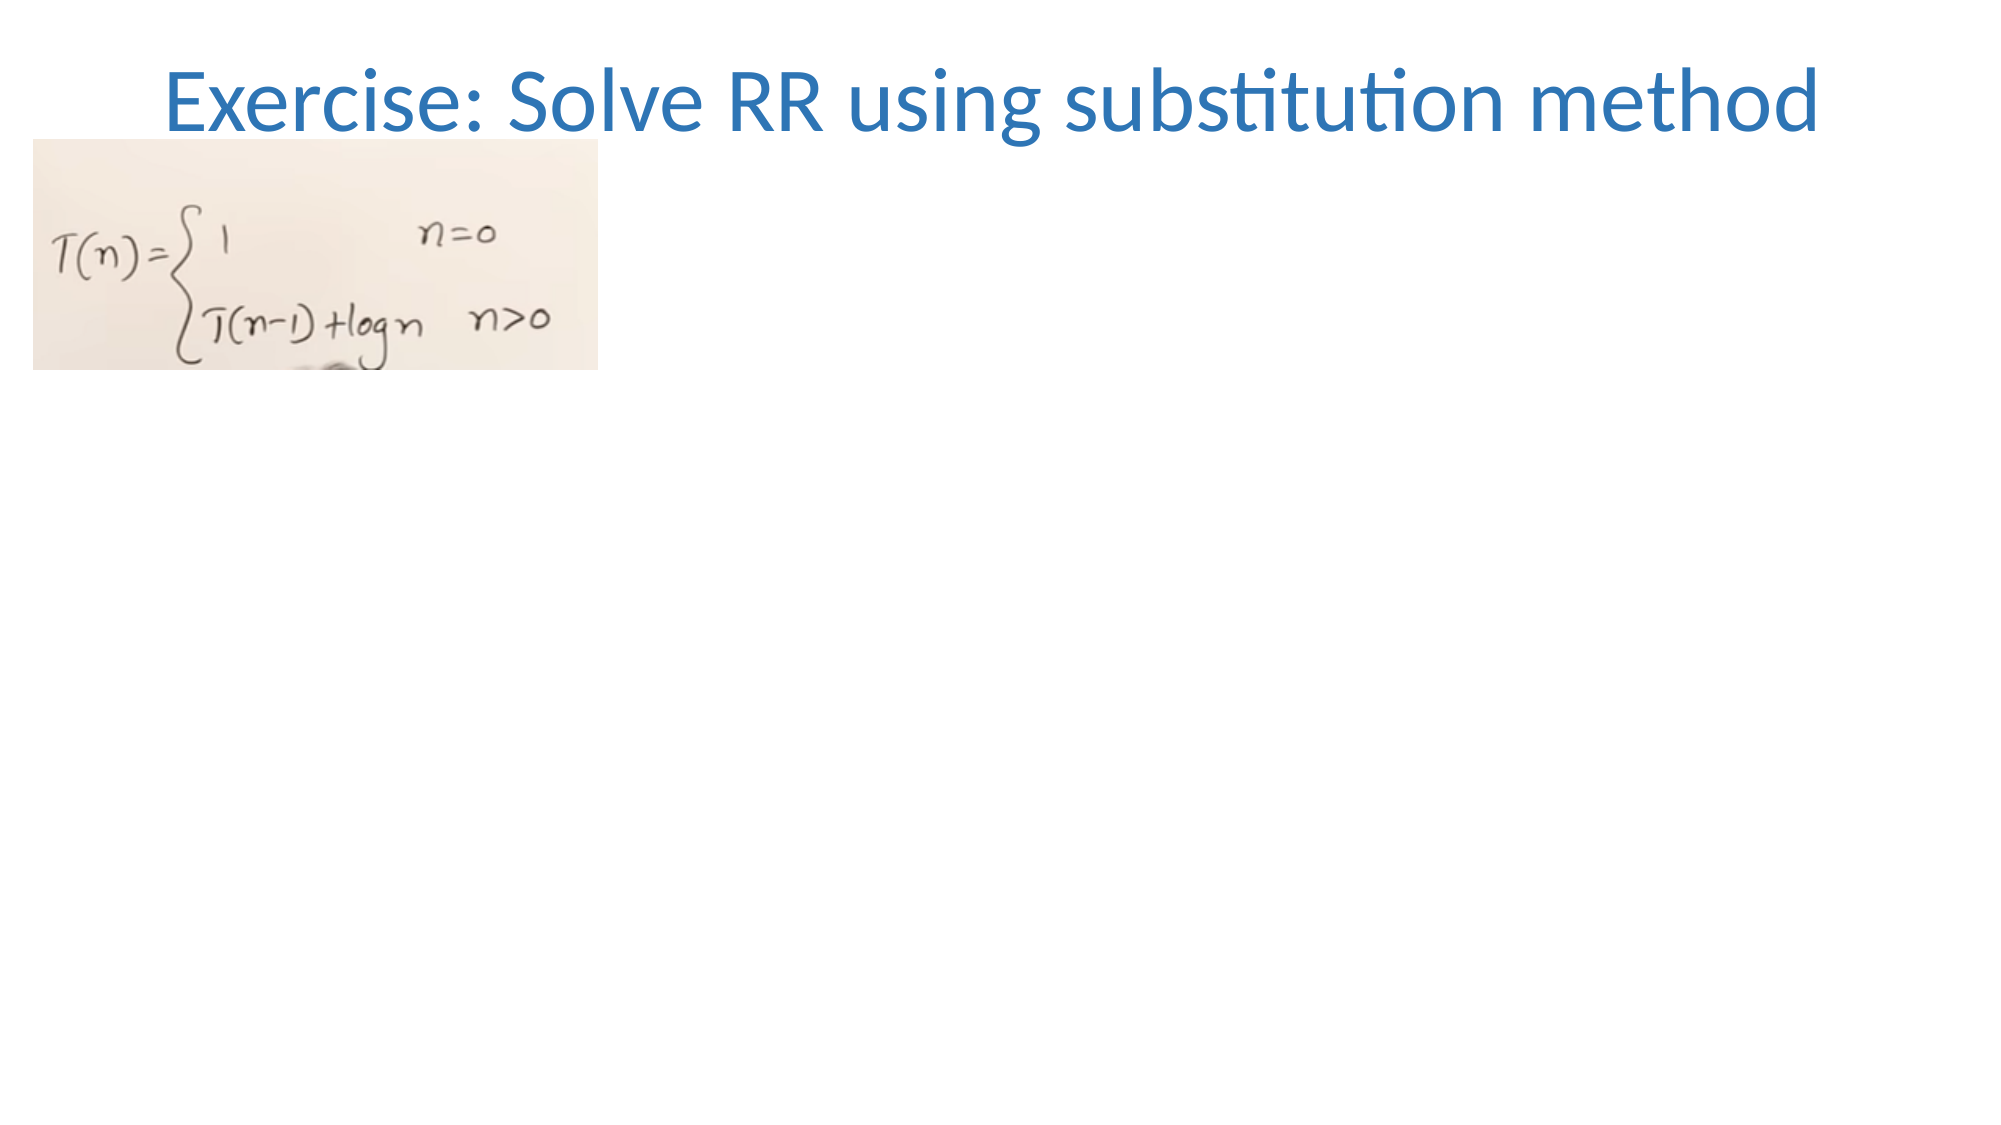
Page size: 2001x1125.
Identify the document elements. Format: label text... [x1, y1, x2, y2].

picture [32, 139, 598, 370]
title Exercise: Solve RR using substitution method [148, 0, 1874, 211]
